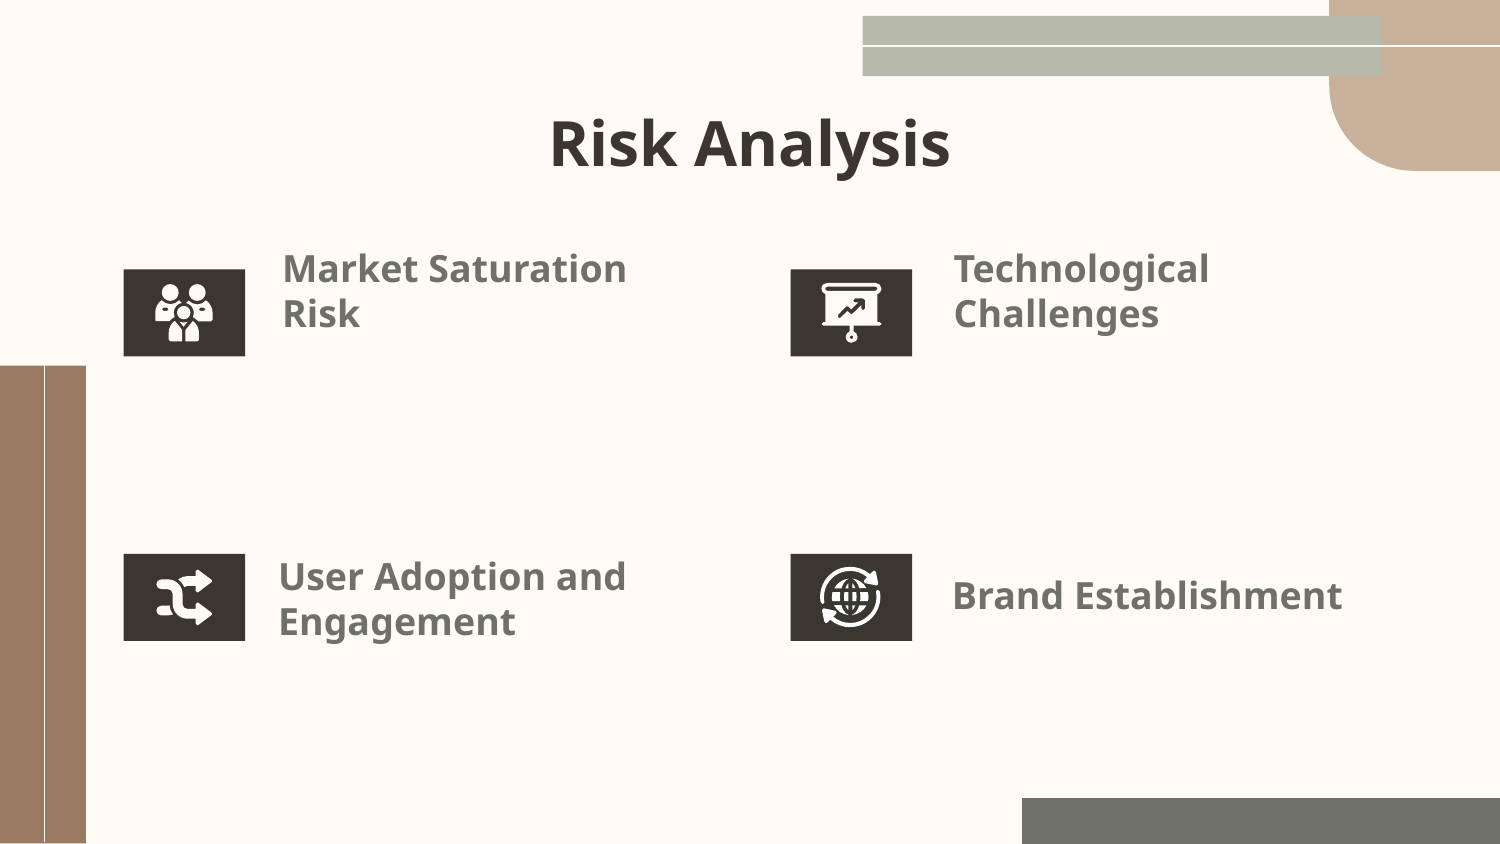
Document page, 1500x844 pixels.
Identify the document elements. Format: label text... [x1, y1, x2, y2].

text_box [154, 283, 213, 342]
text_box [818, 566, 882, 628]
text_box [790, 269, 913, 357]
subtitle Technological Challenges [938, 276, 1377, 350]
subtitle User Adoption and Engagement [263, 597, 795, 659]
subtitle Brand Establishment [936, 571, 1388, 633]
text_box [821, 282, 882, 343]
subtitle Market Saturation Risk [267, 276, 663, 350]
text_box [156, 569, 213, 626]
text_box [790, 553, 913, 641]
text_box [123, 553, 246, 641]
title Risk Analysis [118, 88, 1382, 183]
text_box [123, 269, 246, 357]
